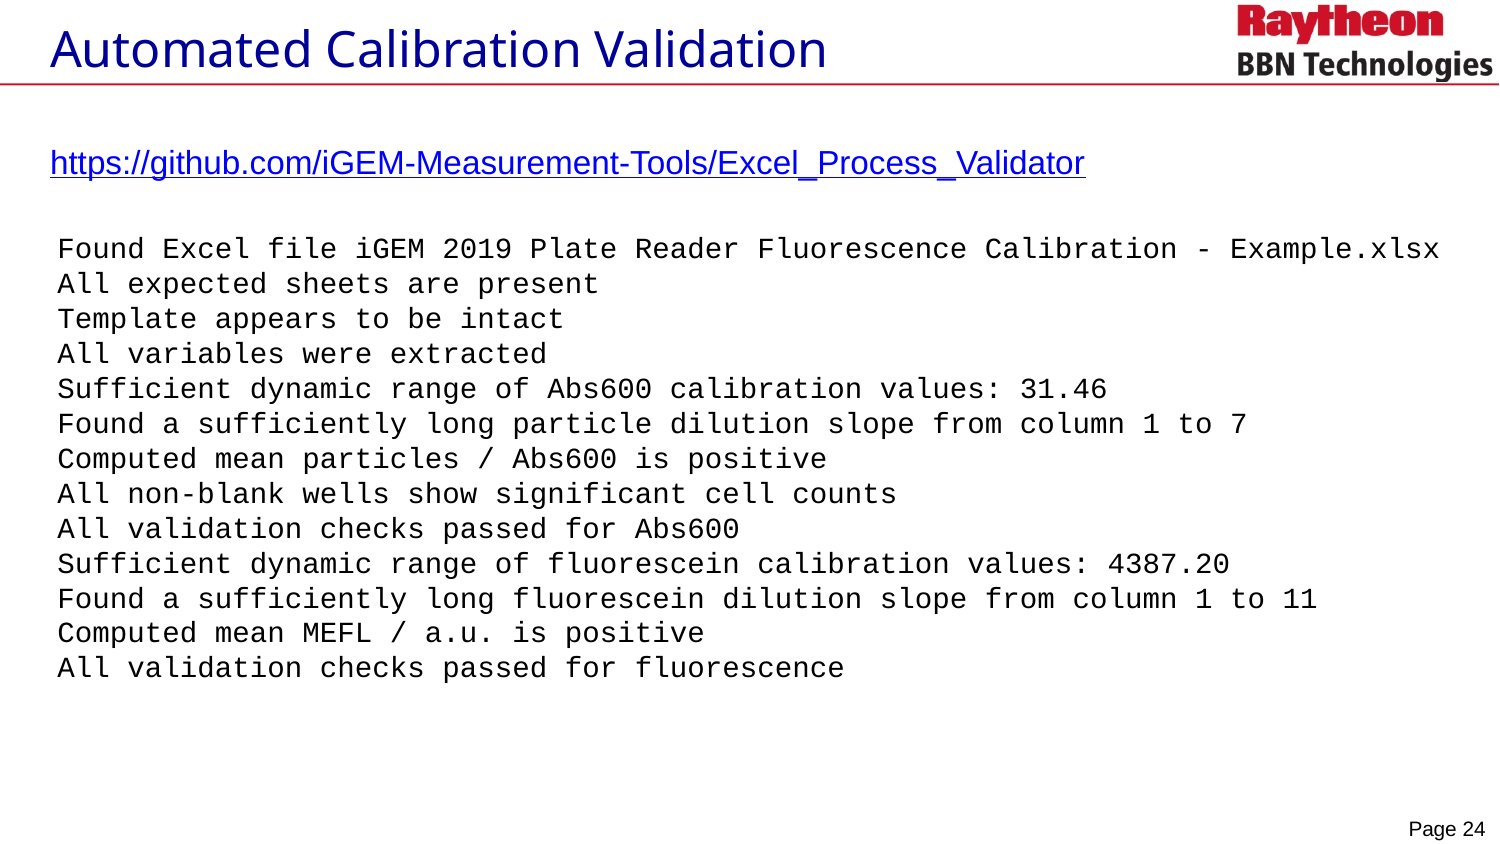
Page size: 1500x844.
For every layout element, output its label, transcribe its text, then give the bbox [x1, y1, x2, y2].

title Automated Calibration Validation [50, 12, 1203, 85]
text_box Found Excel file iGEM 2019 Plate Reader Fluorescence Calibration - Example.xlsx All expected sheets are present Template appears to be intact All variables were extracted Sufficient dynamic range of Abs600 calibration values: 31.46 Found a sufficiently long particle dilution slope from column 1 to 7 Computed mean particles / Abs600 is positive All non-blank wells show significant cell counts All validation checks passed for Abs600 Sufficient dynamic range of fluorescein calibration values: 4387.20 Found a sufficiently long fluorescein dilution slope from column 1 to 11 Computed mean MEFL / a.u. is positive All validation checks passed for fluorescence [42, 221, 1468, 692]
picture [1233, 1, 1495, 82]
list https://github.com/iGEM-Measurement-Tools/Excel_Process_Validator [50, 141, 1450, 199]
